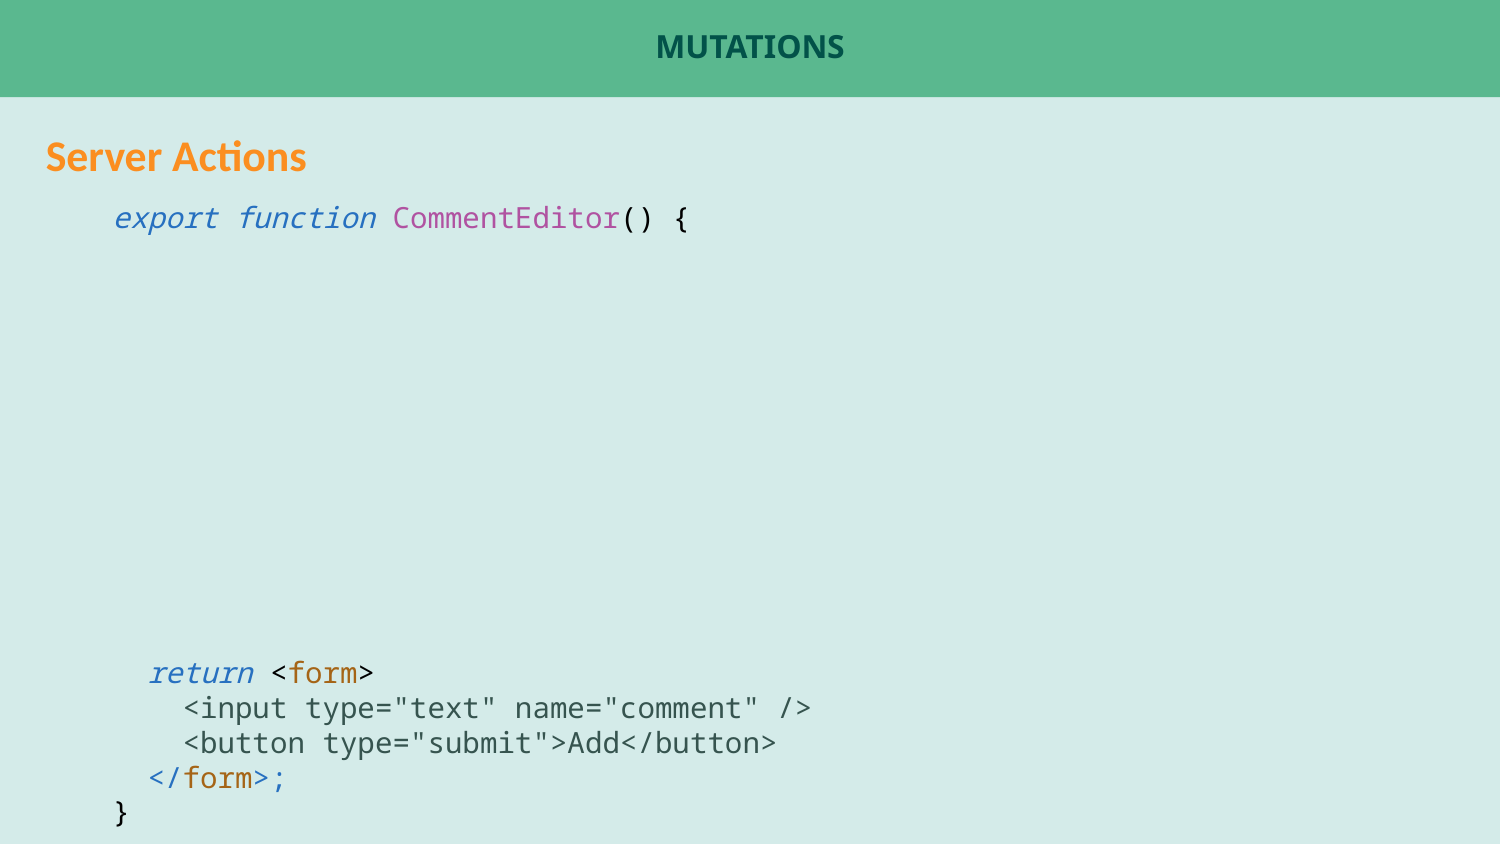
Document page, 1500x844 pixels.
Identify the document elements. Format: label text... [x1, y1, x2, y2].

text_box export function CommentEditor() { return <form> <input type="text" name="comment" /> <button type="submit">Add</button> </form>; } [97, 192, 828, 844]
list Server Actions [30, 126, 778, 782]
title Mutations [0, 0, 1500, 98]
